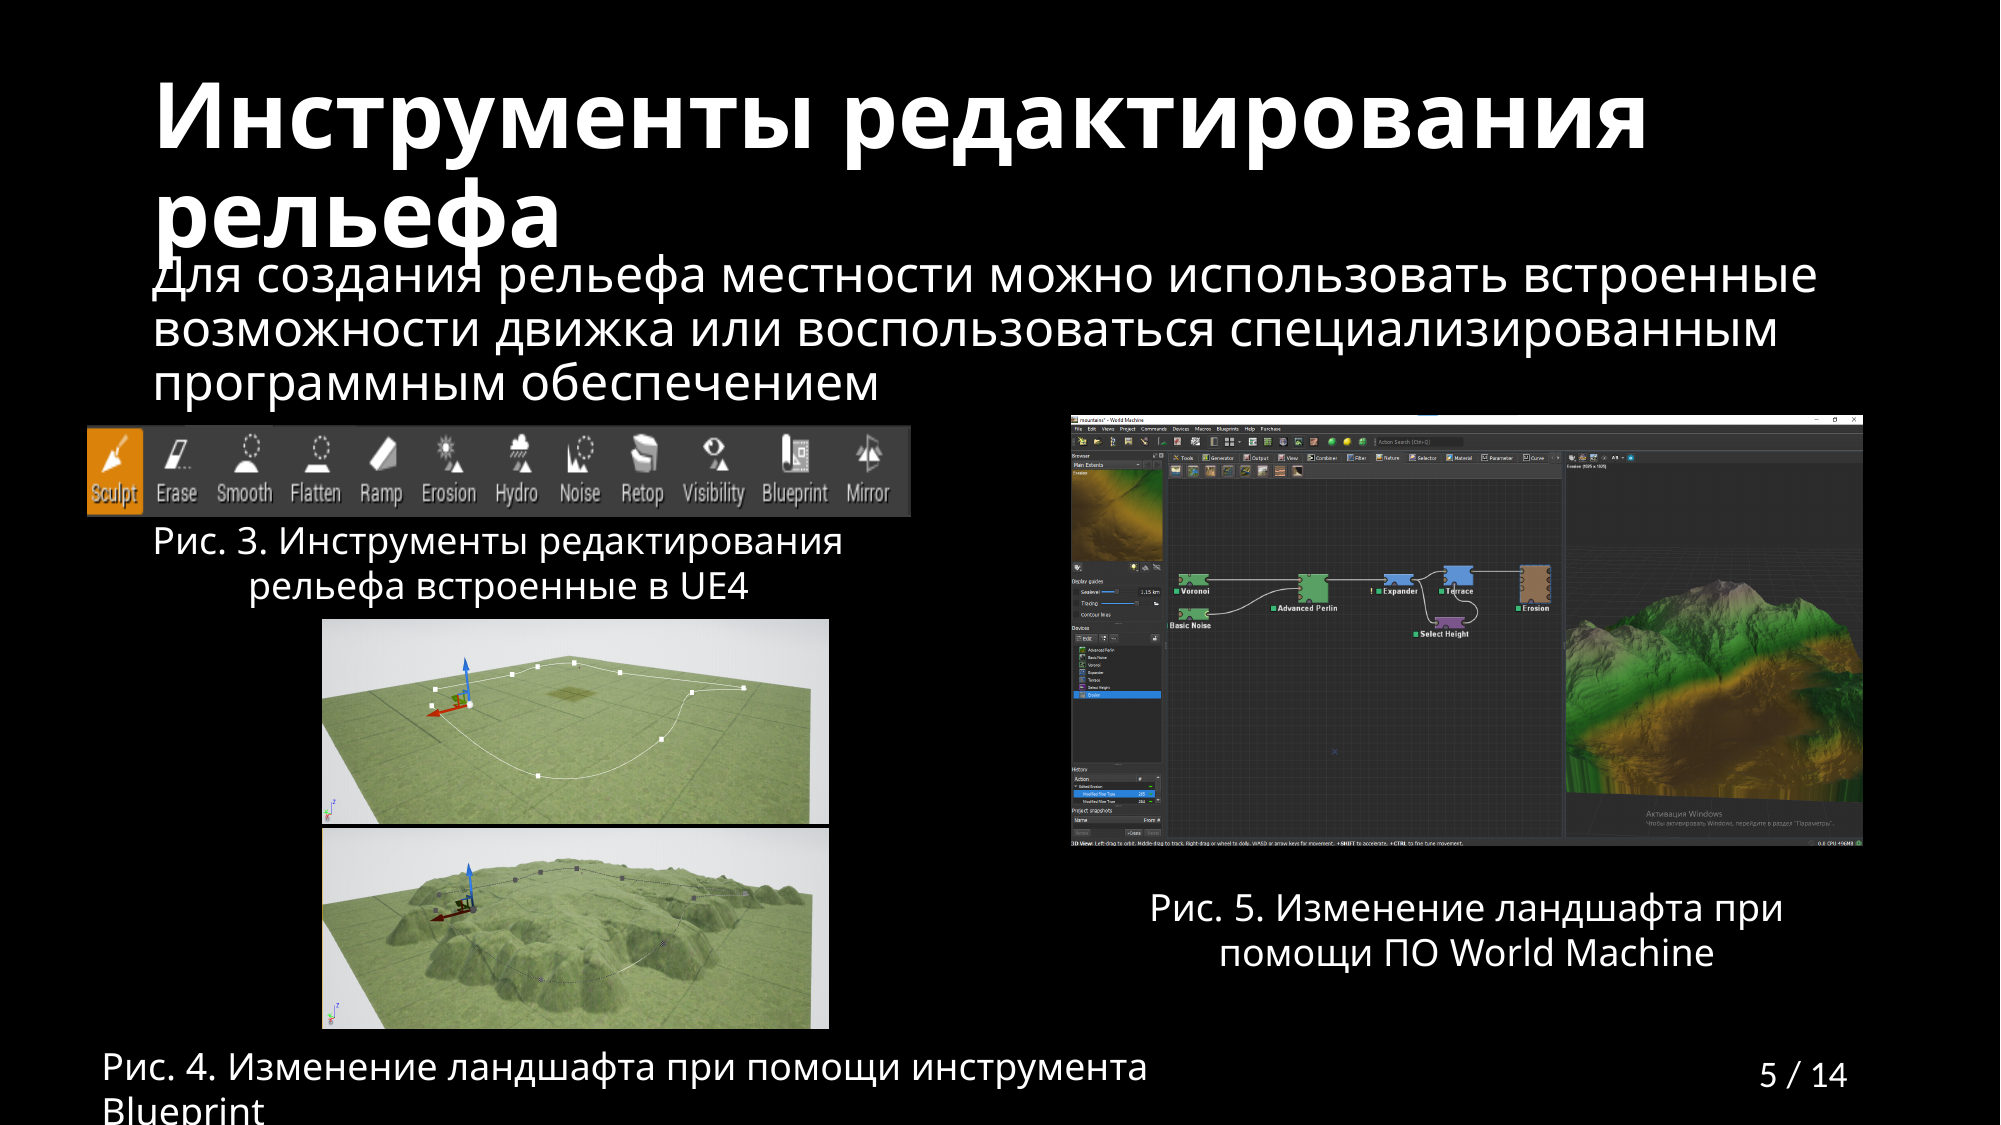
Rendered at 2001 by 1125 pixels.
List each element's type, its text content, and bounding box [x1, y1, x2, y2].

picture [322, 828, 829, 1029]
picture [1071, 415, 1863, 846]
list Для создания рельефа местности можно использовать встроенные возможности движка или воспользоваться специализированным программным обеспечением [137, 242, 1863, 1014]
text_box Рис. 5. Изменение ландшафта при помощи ПО World Machine [1071, 876, 1863, 982]
text_box Рис. 4. Изменение ландшафта при помощи инструмента Blueprint [86, 1035, 1168, 1125]
text_box Рис. 3. Инструменты редактирования рельефа встроенные в UE4 [86, 509, 911, 615]
picture [87, 425, 911, 517]
slide_number 5 / 14 [1412, 1042, 1863, 1103]
picture [322, 619, 829, 824]
title Инструменты редактирования рельефа [137, 59, 1863, 242]
